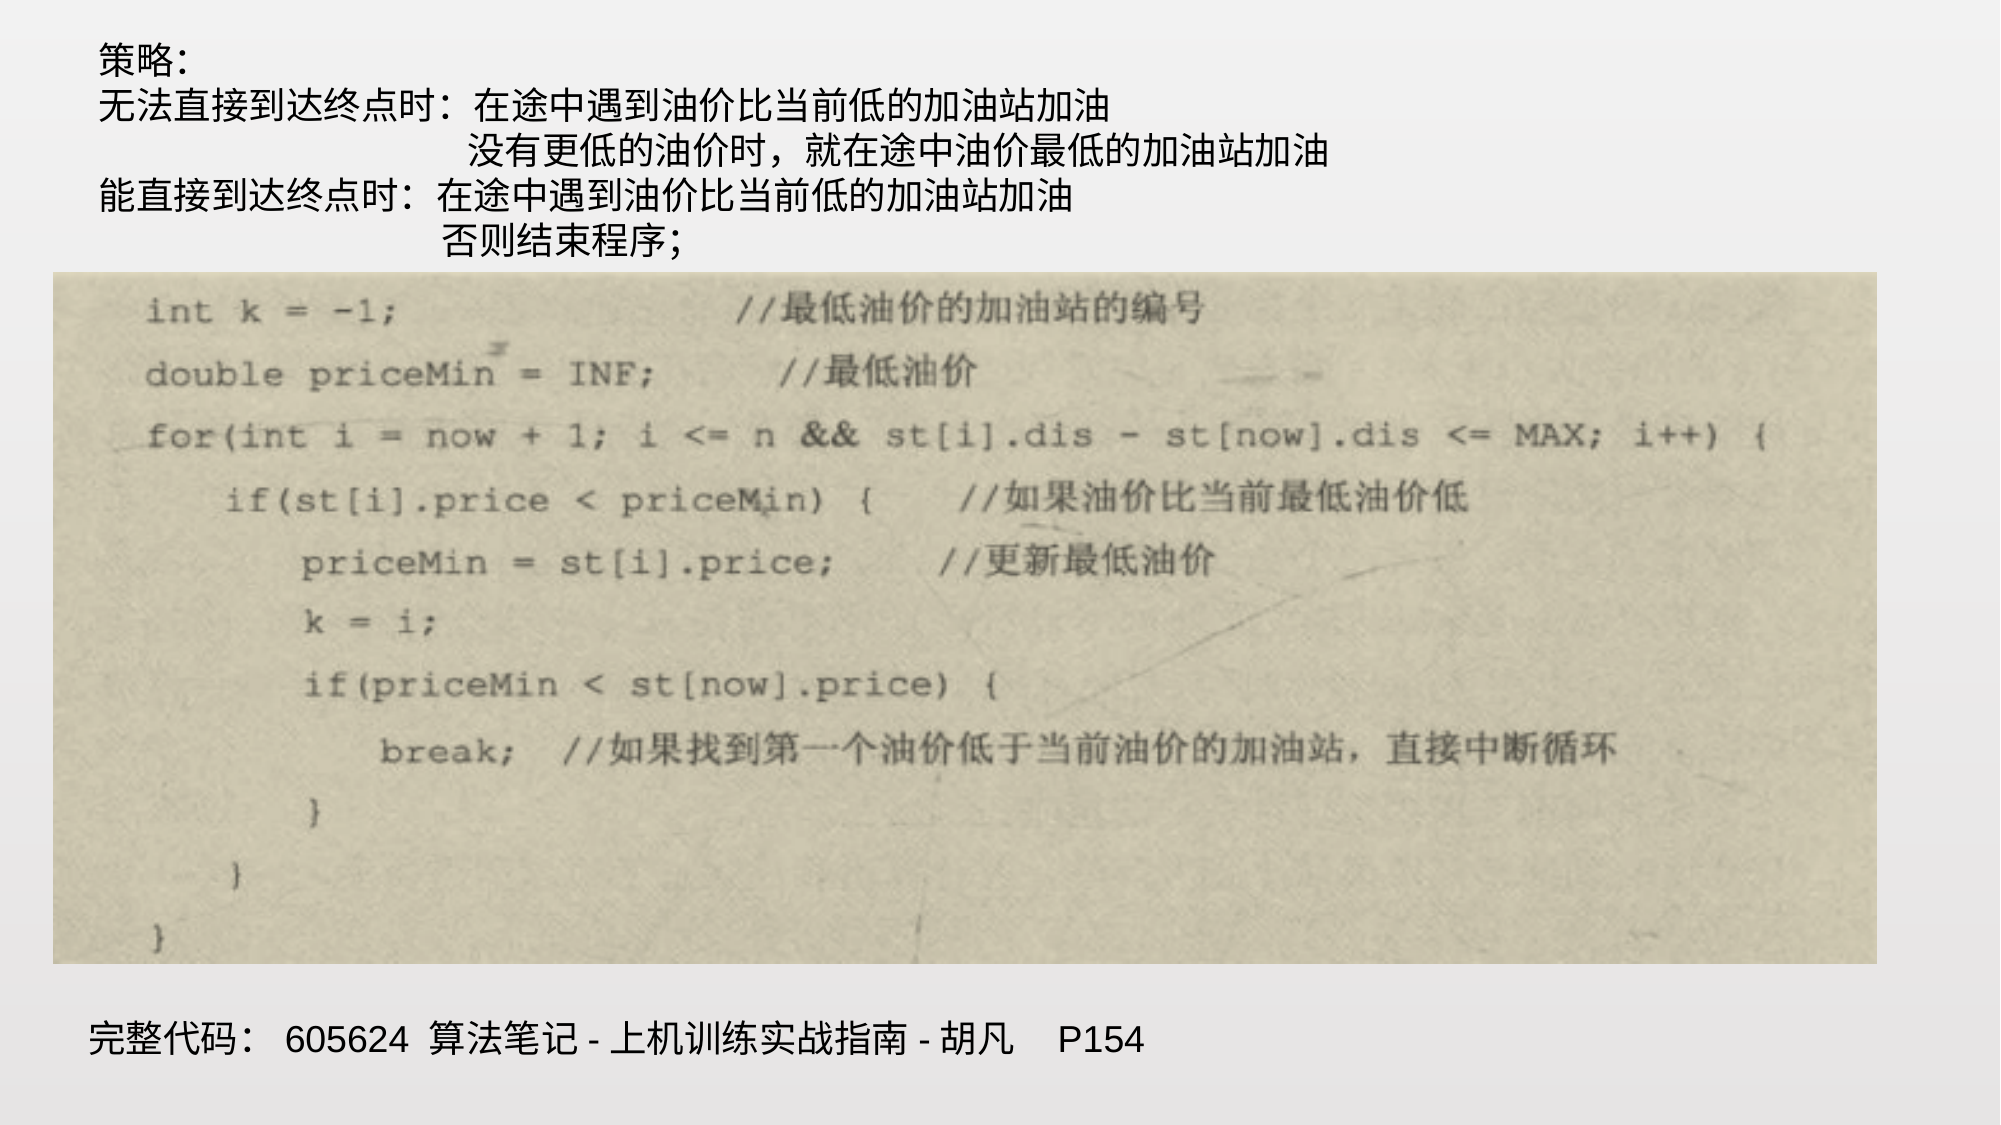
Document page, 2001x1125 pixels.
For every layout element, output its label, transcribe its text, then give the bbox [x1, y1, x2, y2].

text_box 完整代码：605624 算法笔记-上机训练实战指南-胡凡 P154 [73, 1007, 1879, 1068]
picture [53, 272, 1877, 964]
text_box 策略： 无法直接到达终点时：在途中遇到油价比当前低的加油站加油 没有更低的油价时，就在途中油价最低的加油站加油 能直接到达终点时：在途中遇到油价比当前低的加油站加油 否则结束程序； [84, 29, 1510, 270]
